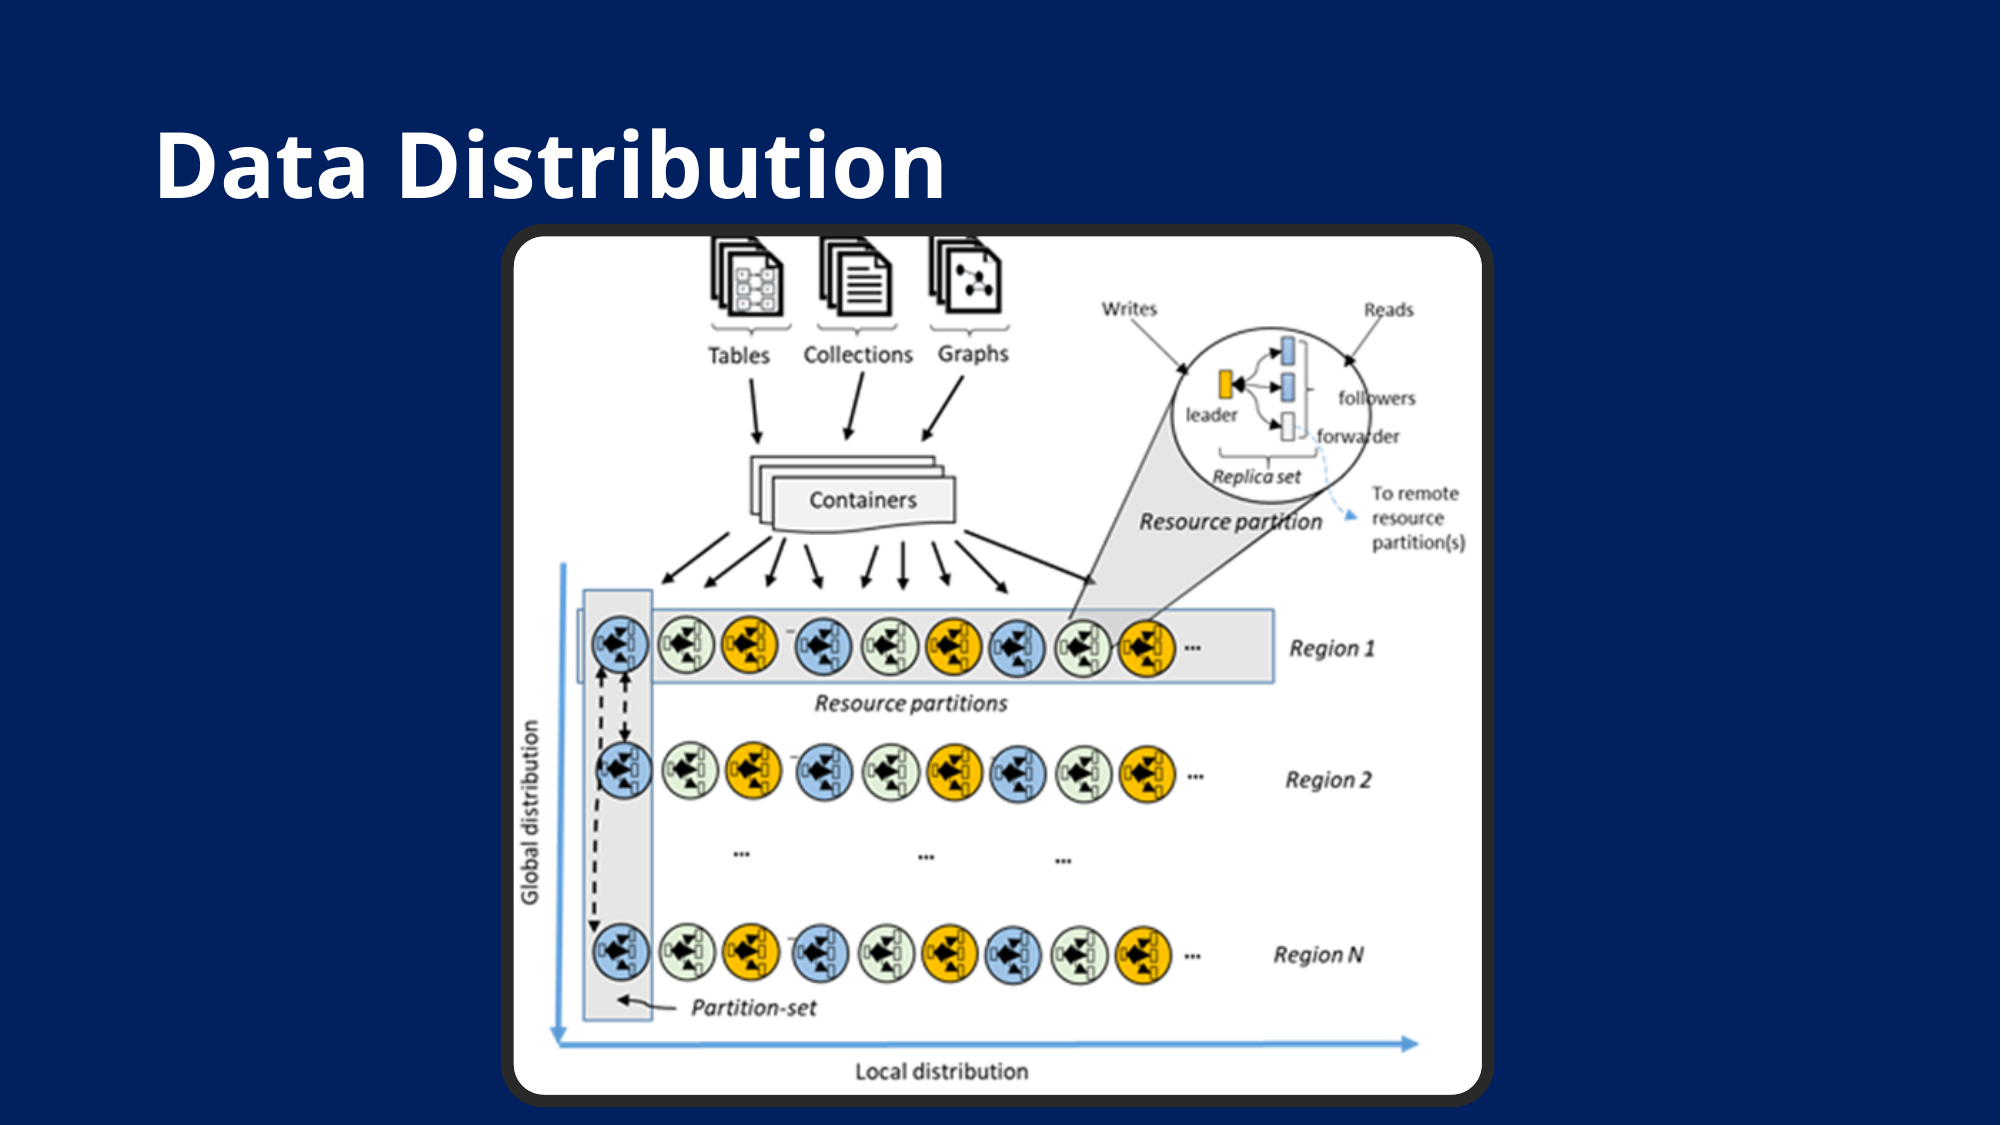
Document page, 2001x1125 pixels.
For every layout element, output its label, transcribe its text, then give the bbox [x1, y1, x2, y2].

title Data Distribution [137, 59, 1863, 278]
picture [507, 230, 1489, 1101]
